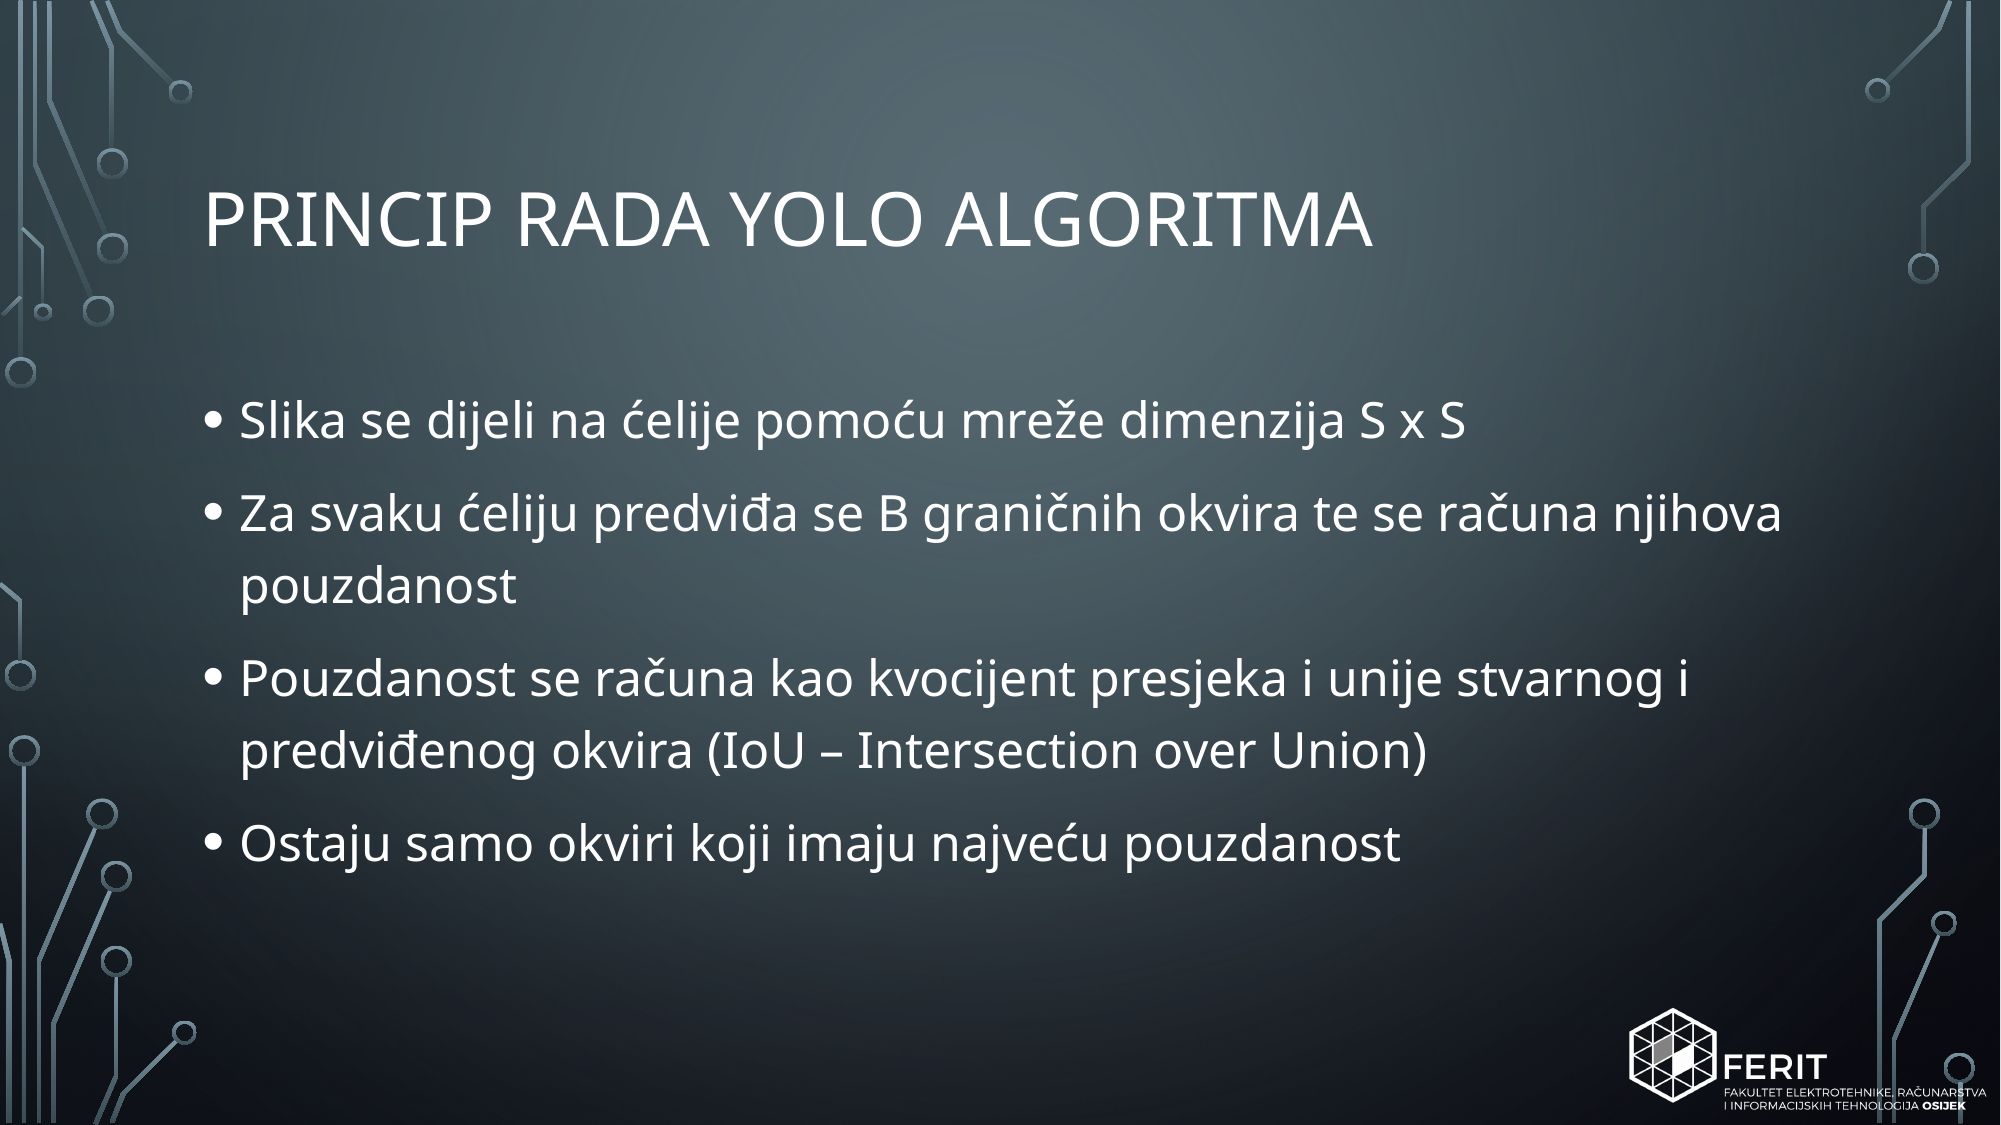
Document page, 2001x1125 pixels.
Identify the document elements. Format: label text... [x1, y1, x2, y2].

list Slika se dijeli na ćelije pomoću mreže dimenzija S x S Za svaku ćeliju predviđa se B graničnih okvira te se računa njihova pouzdanost Pouzdanost se računa kao kvocijent presjeka i unije stvarnog i predviđenog okvira (IoU – Intersection over Union) Ostaju samo okviri koji imaju najveću pouzdanost [187, 369, 1813, 950]
picture [1628, 995, 1996, 1123]
title Princip Rada yolo algoritma [187, 101, 1813, 344]
